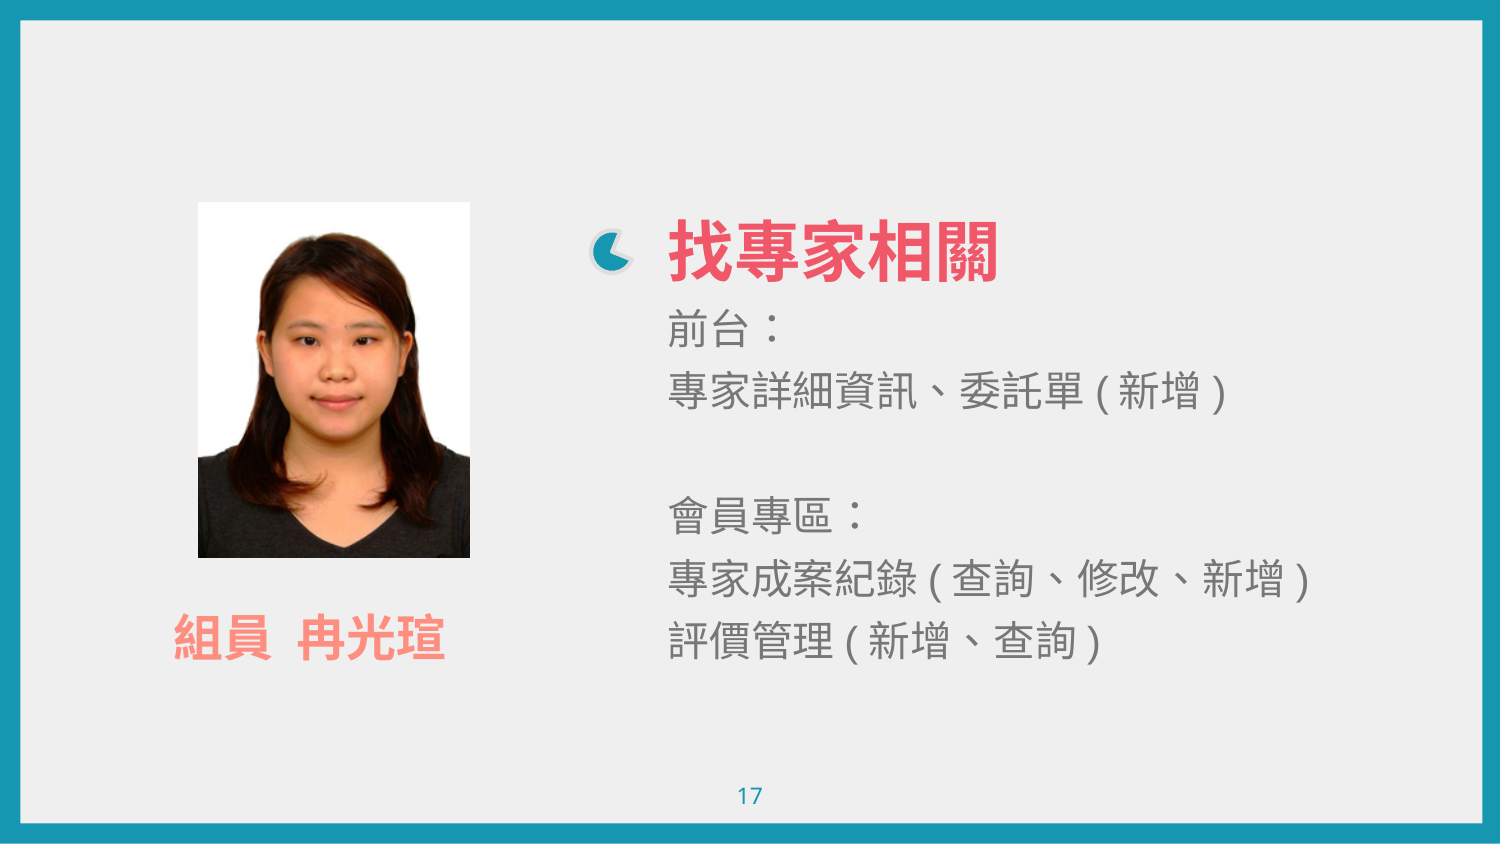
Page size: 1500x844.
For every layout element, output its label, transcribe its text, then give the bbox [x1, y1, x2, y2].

text_box 組員 冉光瑄 [158, 573, 510, 699]
text_box [589, 228, 634, 275]
text_box 找專家相關 前台： 專家詳細資訊、委託單(新增) 會員專區： 專家成案紀錄(查詢、修改、新增) 評價管理(新增、查詢) [652, 202, 1404, 673]
picture [198, 202, 470, 558]
slide_number 17 [705, 766, 795, 832]
